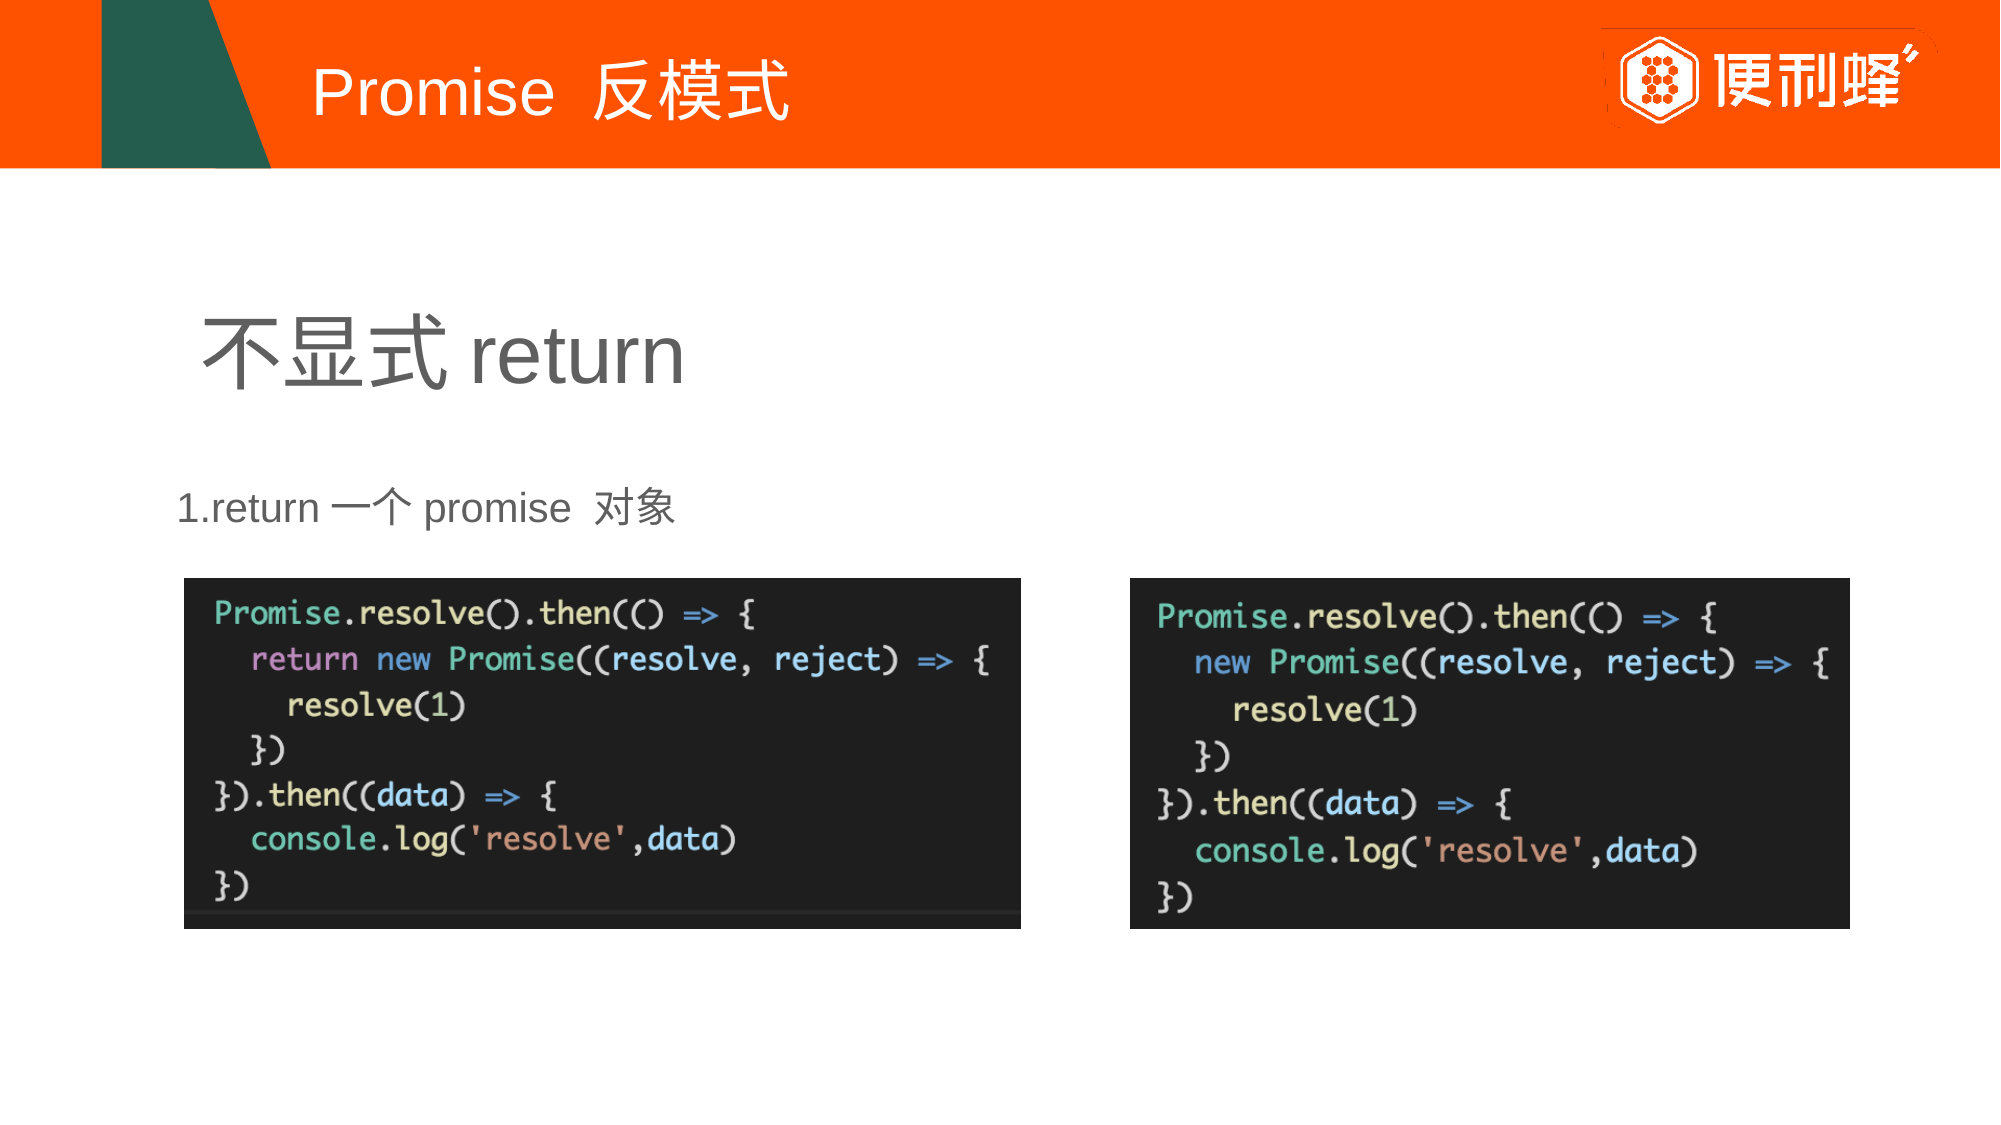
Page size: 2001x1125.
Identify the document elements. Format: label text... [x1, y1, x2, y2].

title Promise 反模式 [296, 22, 2000, 138]
text_box 不显式return [184, 292, 1421, 408]
picture [184, 578, 1021, 929]
picture [1130, 578, 1850, 929]
text_box 1.return一个promise 对象 [161, 473, 1637, 539]
